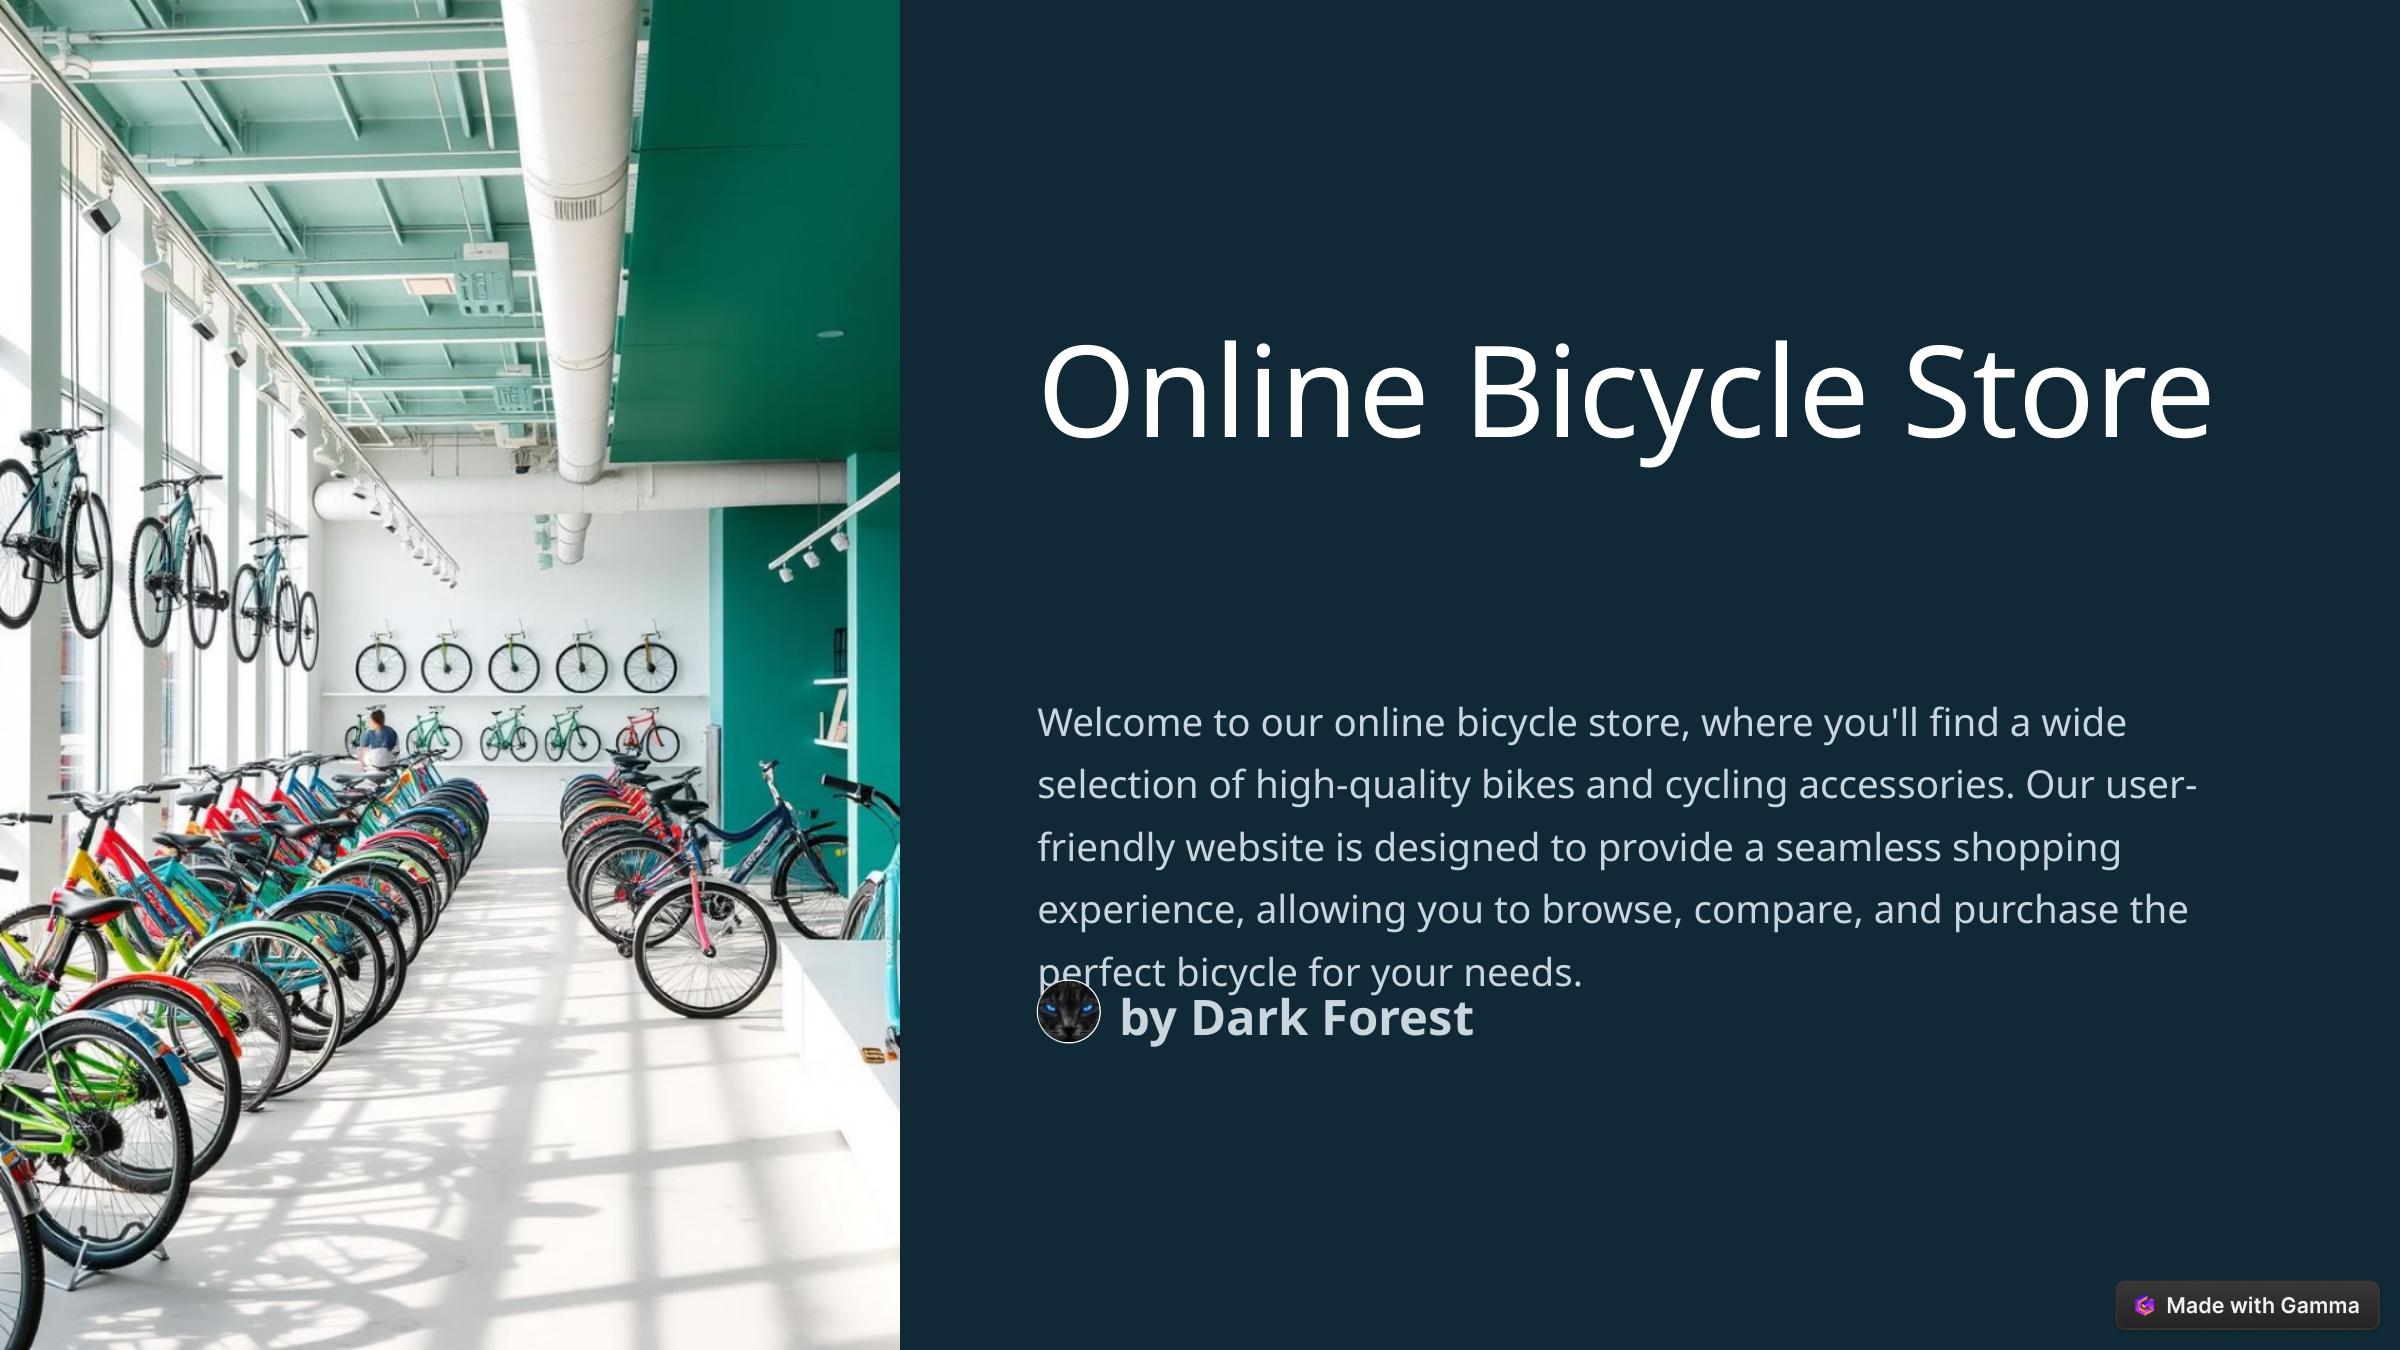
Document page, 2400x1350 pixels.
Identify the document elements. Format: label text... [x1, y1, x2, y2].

text_box by Dark Forest [1119, 977, 1426, 1046]
text_box Welcome to our online bicycle store, where you'll find a wide selection of high-quality bikes and cycling accessories. Our user-friendly website is designed to provide a seamless shopping experience, allowing you to browse, compare, and purchase the perfect bicycle for your needs. [1037, 681, 2263, 933]
picture [2106, 1271, 2389, 1339]
text_box Online Bicycle Store [1037, 304, 2263, 623]
picture [1038, 981, 1099, 1042]
picture [0, 0, 900, 1350]
